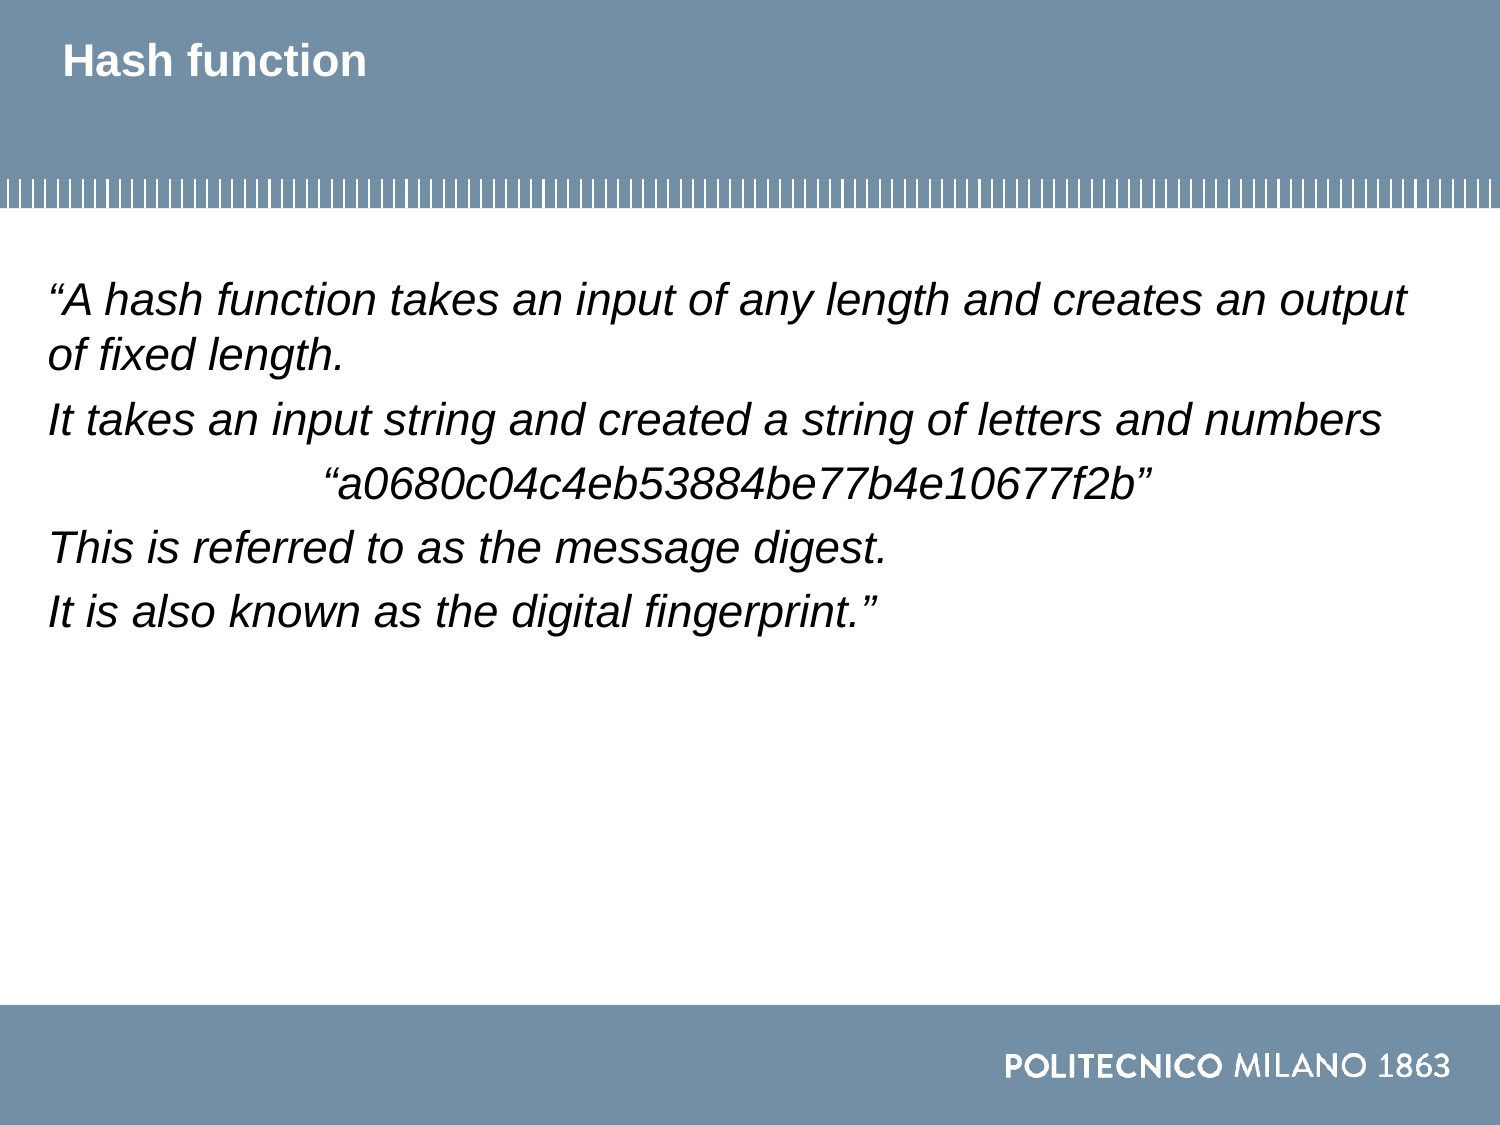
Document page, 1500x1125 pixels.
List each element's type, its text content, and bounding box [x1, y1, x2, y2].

list “A hash function takes an input of any length and creates an output of fixed length. It takes an input string and created a string of letters and numbers “a0680c04c4eb53884be77b4e10677f2b” This is referred to as the message digest. It is also known as the digital fingerprint.” [32, 262, 1441, 1005]
picture [999, 1041, 1456, 1089]
title Hash function [47, 22, 1455, 161]
